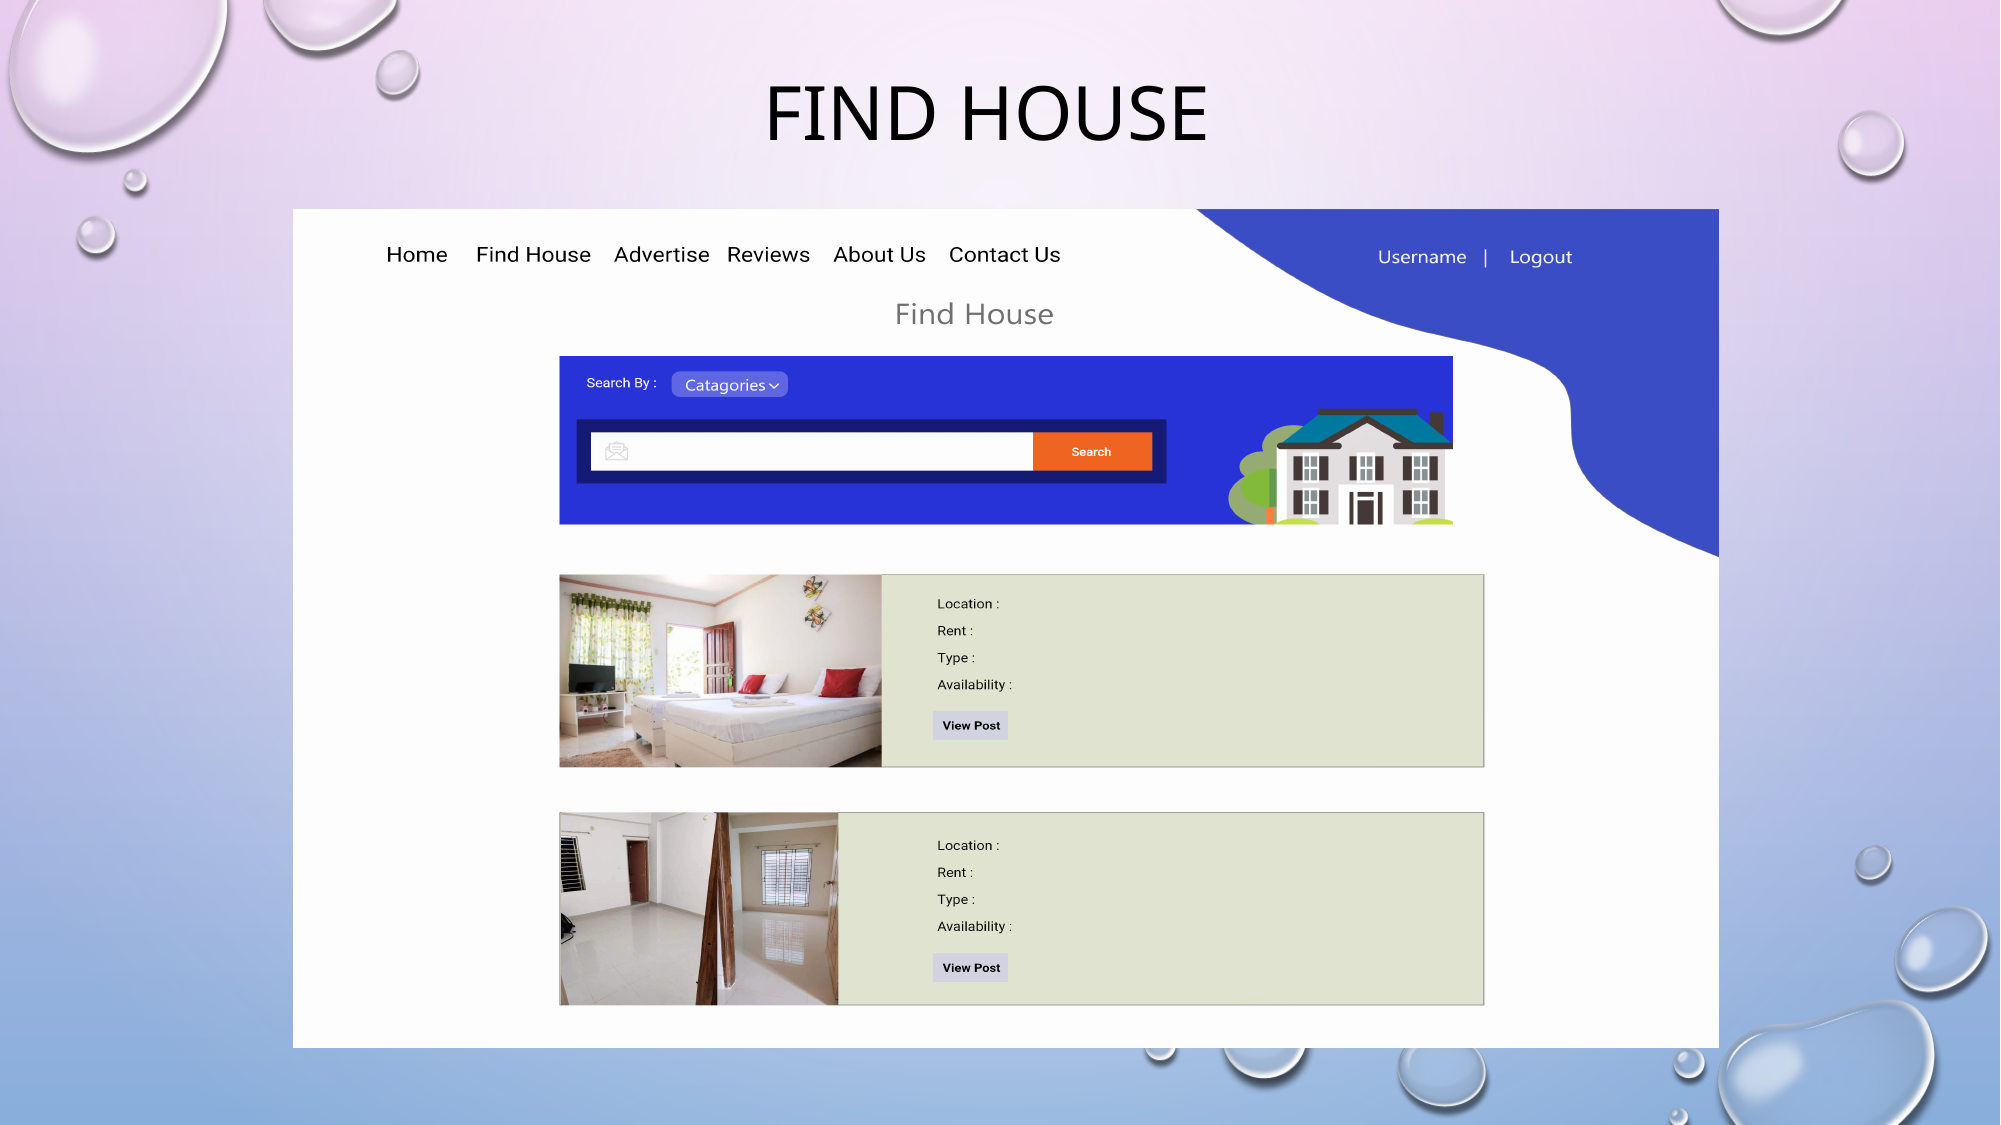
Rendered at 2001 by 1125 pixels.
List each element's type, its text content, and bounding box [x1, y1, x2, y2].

title Find House [137, 21, 1838, 210]
picture [0, 0, 2000, 1125]
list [293, 209, 1720, 1049]
